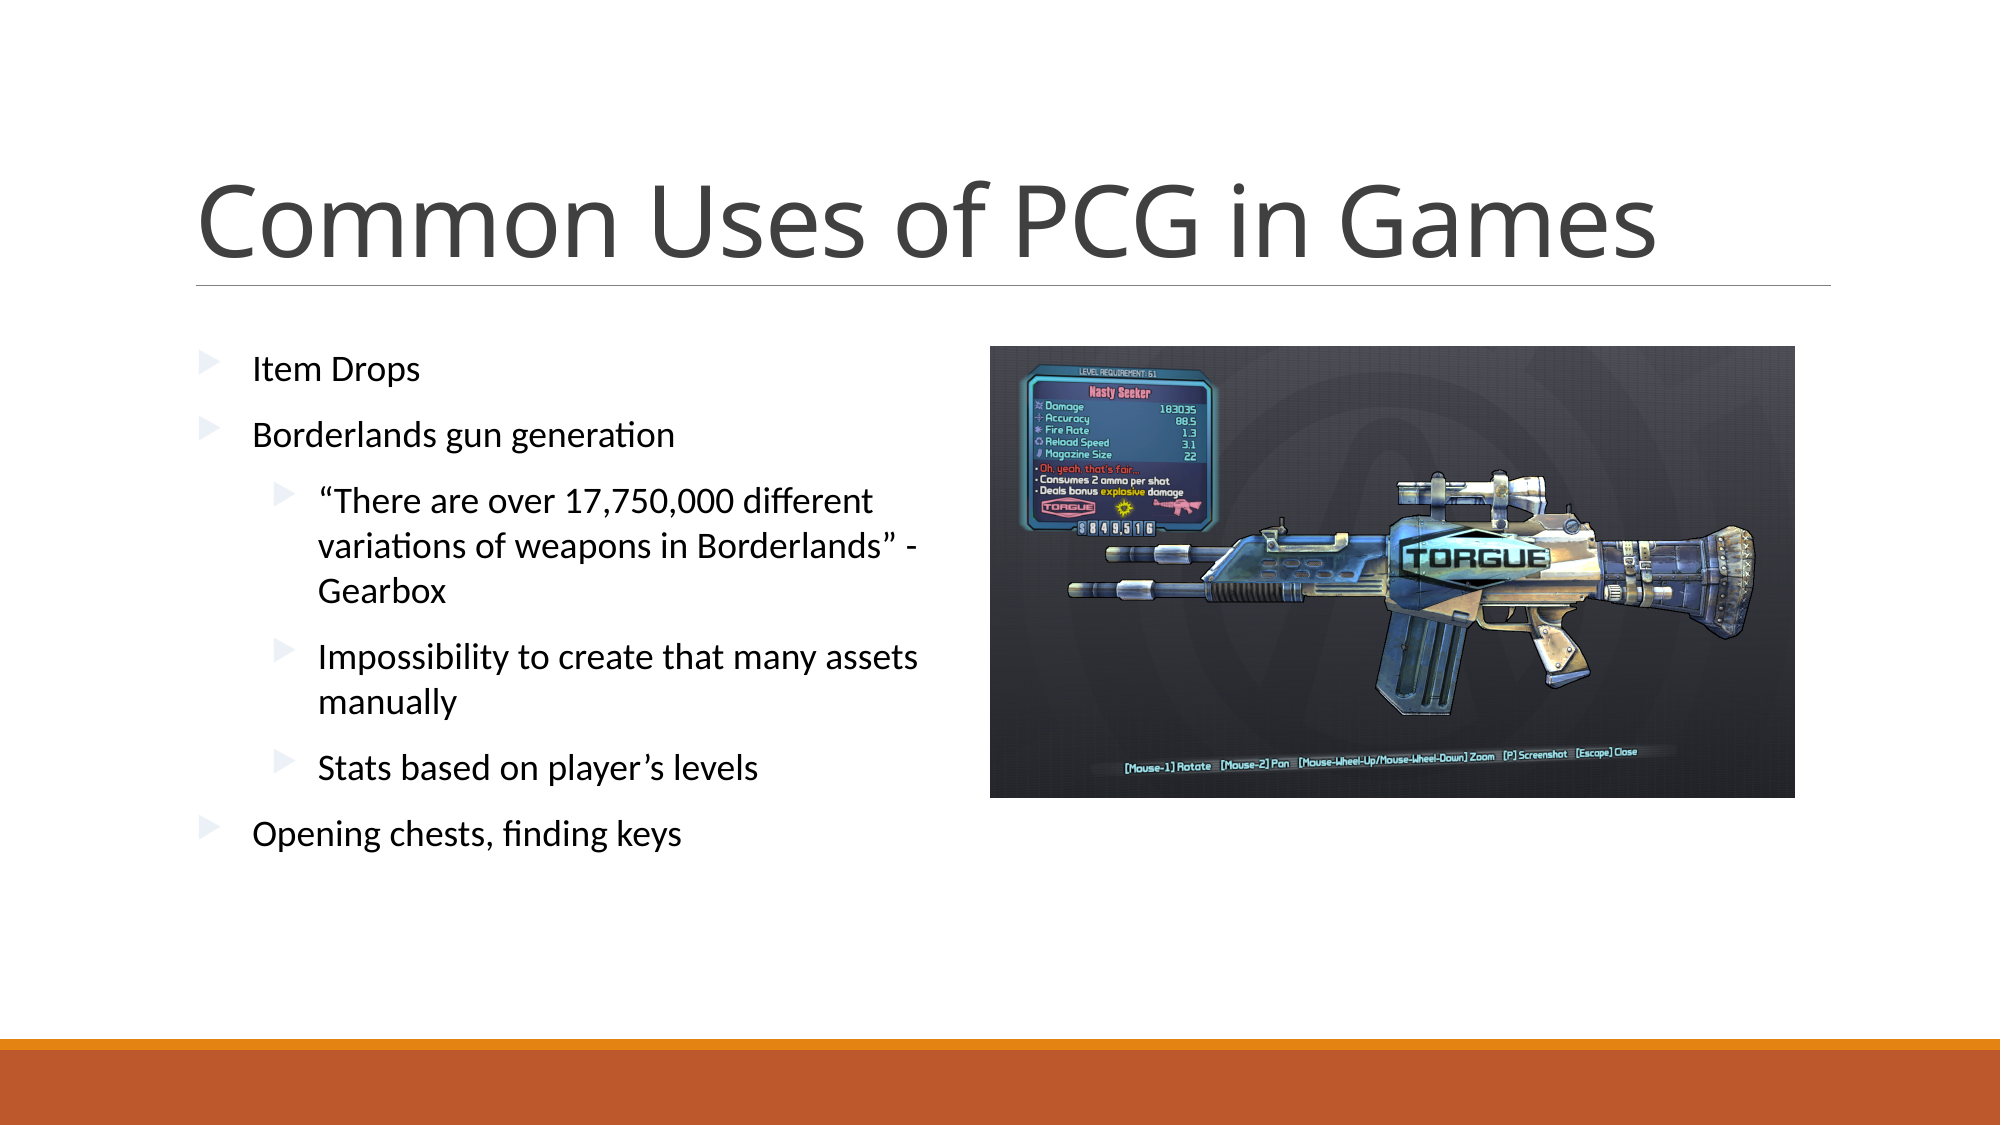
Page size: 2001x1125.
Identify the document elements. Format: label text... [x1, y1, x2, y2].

text_box Item Drops Borderlands gun generation “There are over 17,750,000 different variations of weapons in Borderlands” - Gearbox Impossibility to create that many assets manually Stats based on player’s levels Opening chests, finding keys [181, 336, 959, 1025]
title Common Uses of PCG in Games [180, 47, 1830, 285]
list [989, 346, 1796, 798]
